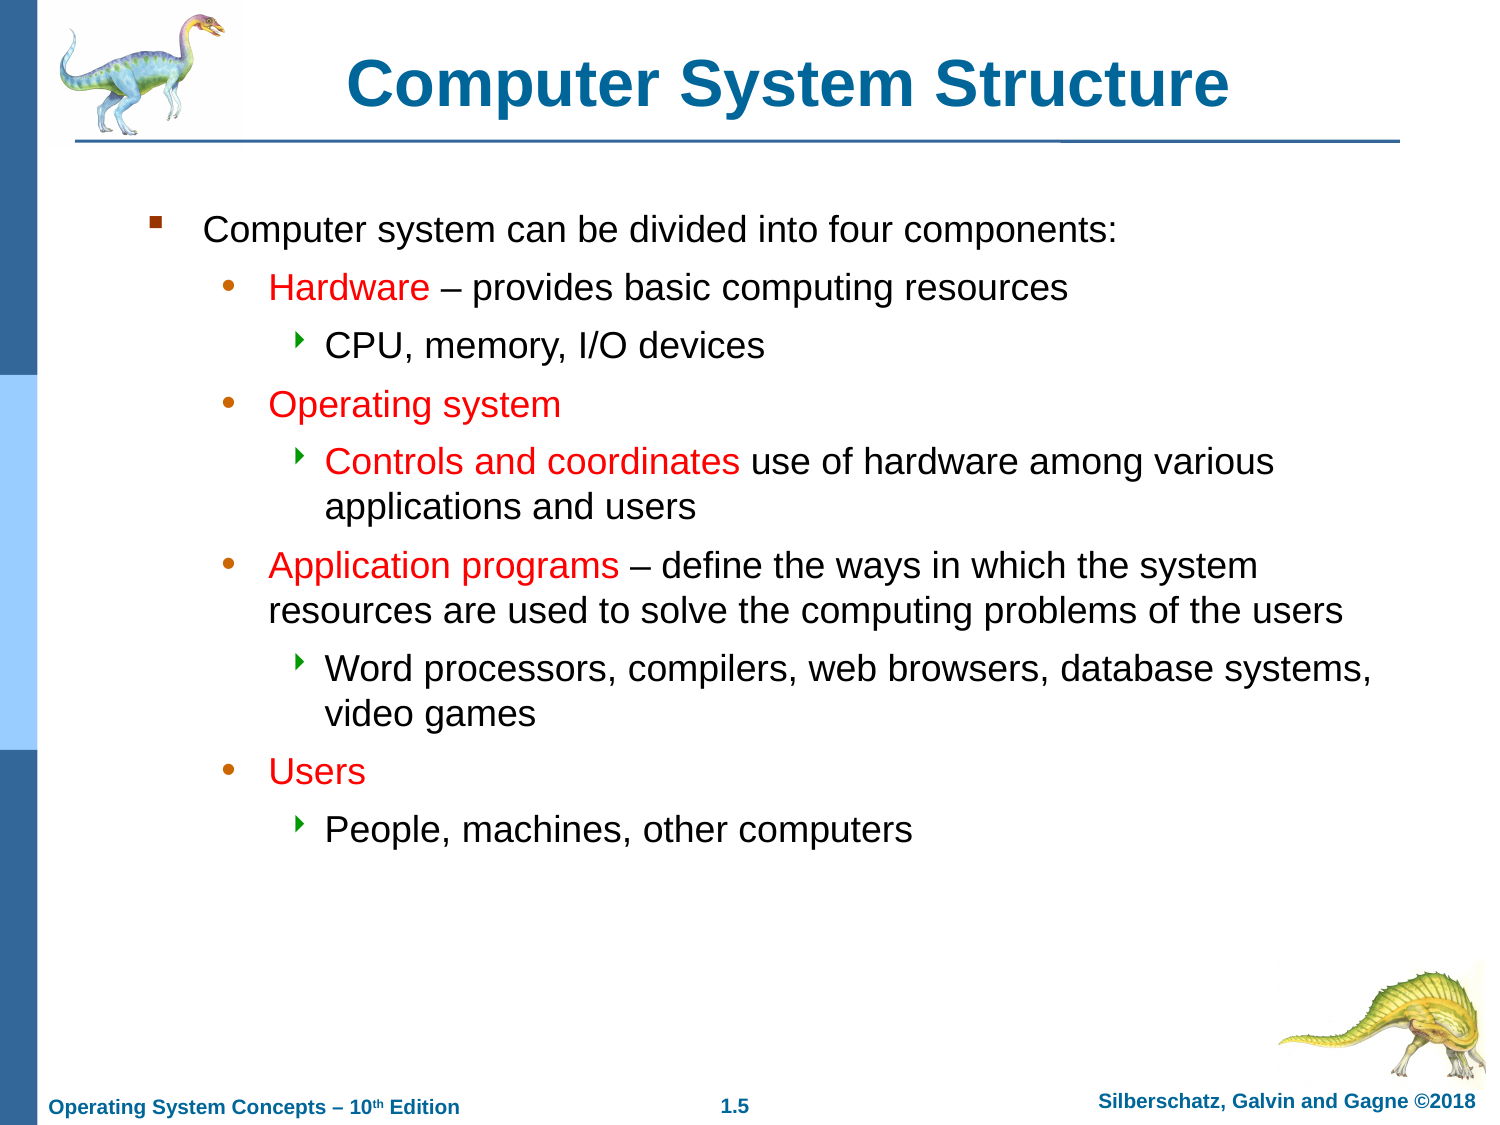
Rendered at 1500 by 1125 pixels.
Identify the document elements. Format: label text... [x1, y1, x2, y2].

picture [46, 0, 243, 149]
picture [1275, 959, 1486, 1090]
list Computer system can be divided into four components: Hardware – provides basic computing resources CPU, memory, I/O devices Operating system Controls and coordinates use of hardware among various applications and users Application programs – define the ways in which the system resources are used to solve the computing problems of the users Word processors, compilers, web browsers, database systems, video games Users People, machines, other computers [131, 197, 1407, 934]
title Computer System Structure [170, 33, 1407, 128]
